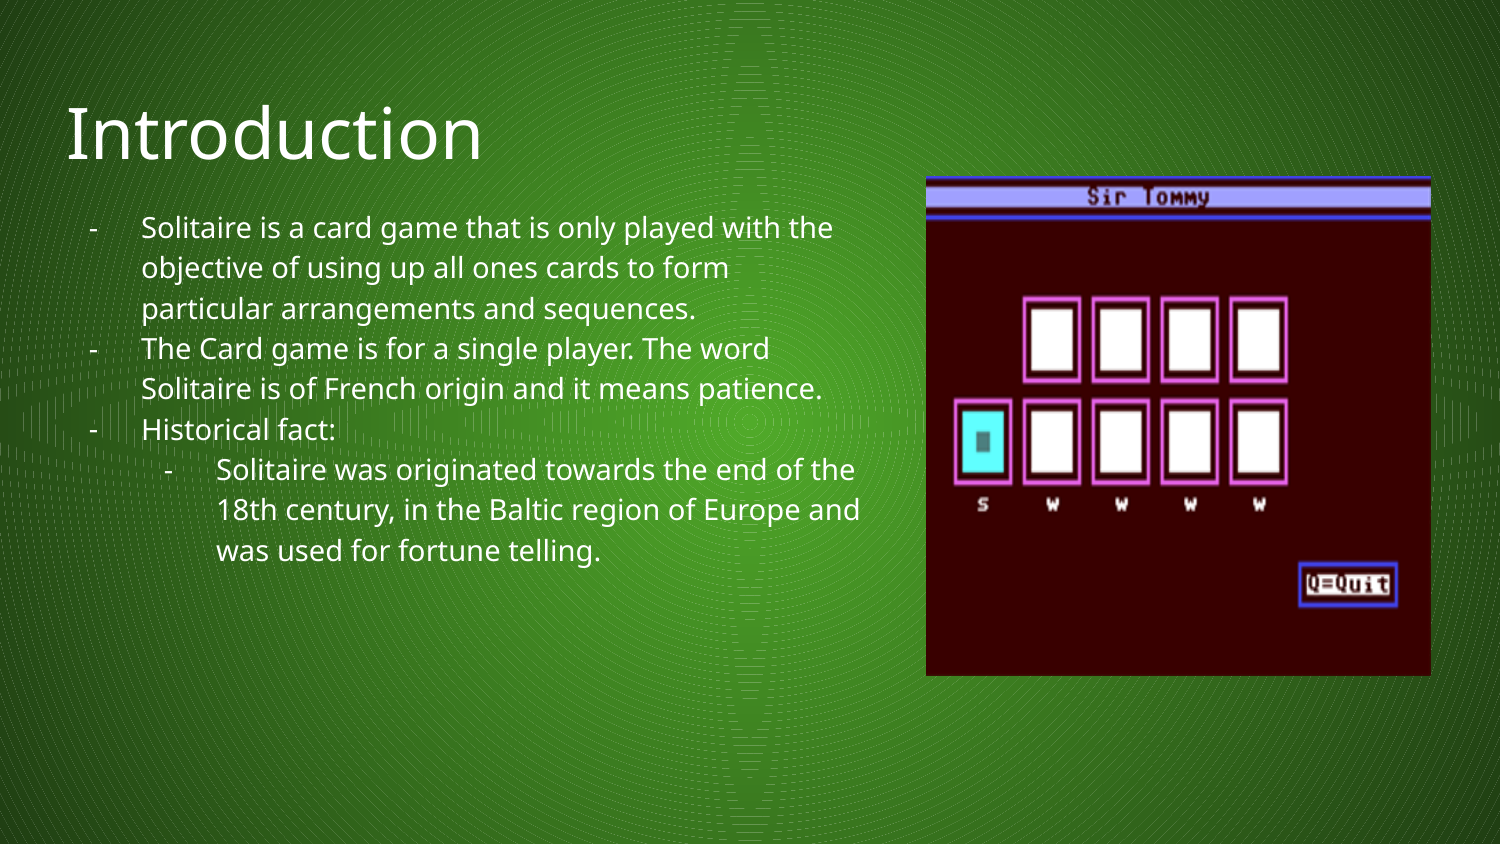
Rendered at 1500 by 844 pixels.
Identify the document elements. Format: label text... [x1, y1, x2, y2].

title Introduction [51, 72, 1449, 167]
picture [925, 176, 1477, 676]
list Solitaire is a card game that is only played with the objective of using up all ones cards to form particular arrangements and sequences. The Card game is for a single player. The word Solitaire is of French origin and it means patience. Historical fact: Solitaire was originated towards the end of the 18th century, in the Baltic region of Europe and was used for fortune telling. [51, 189, 877, 750]
